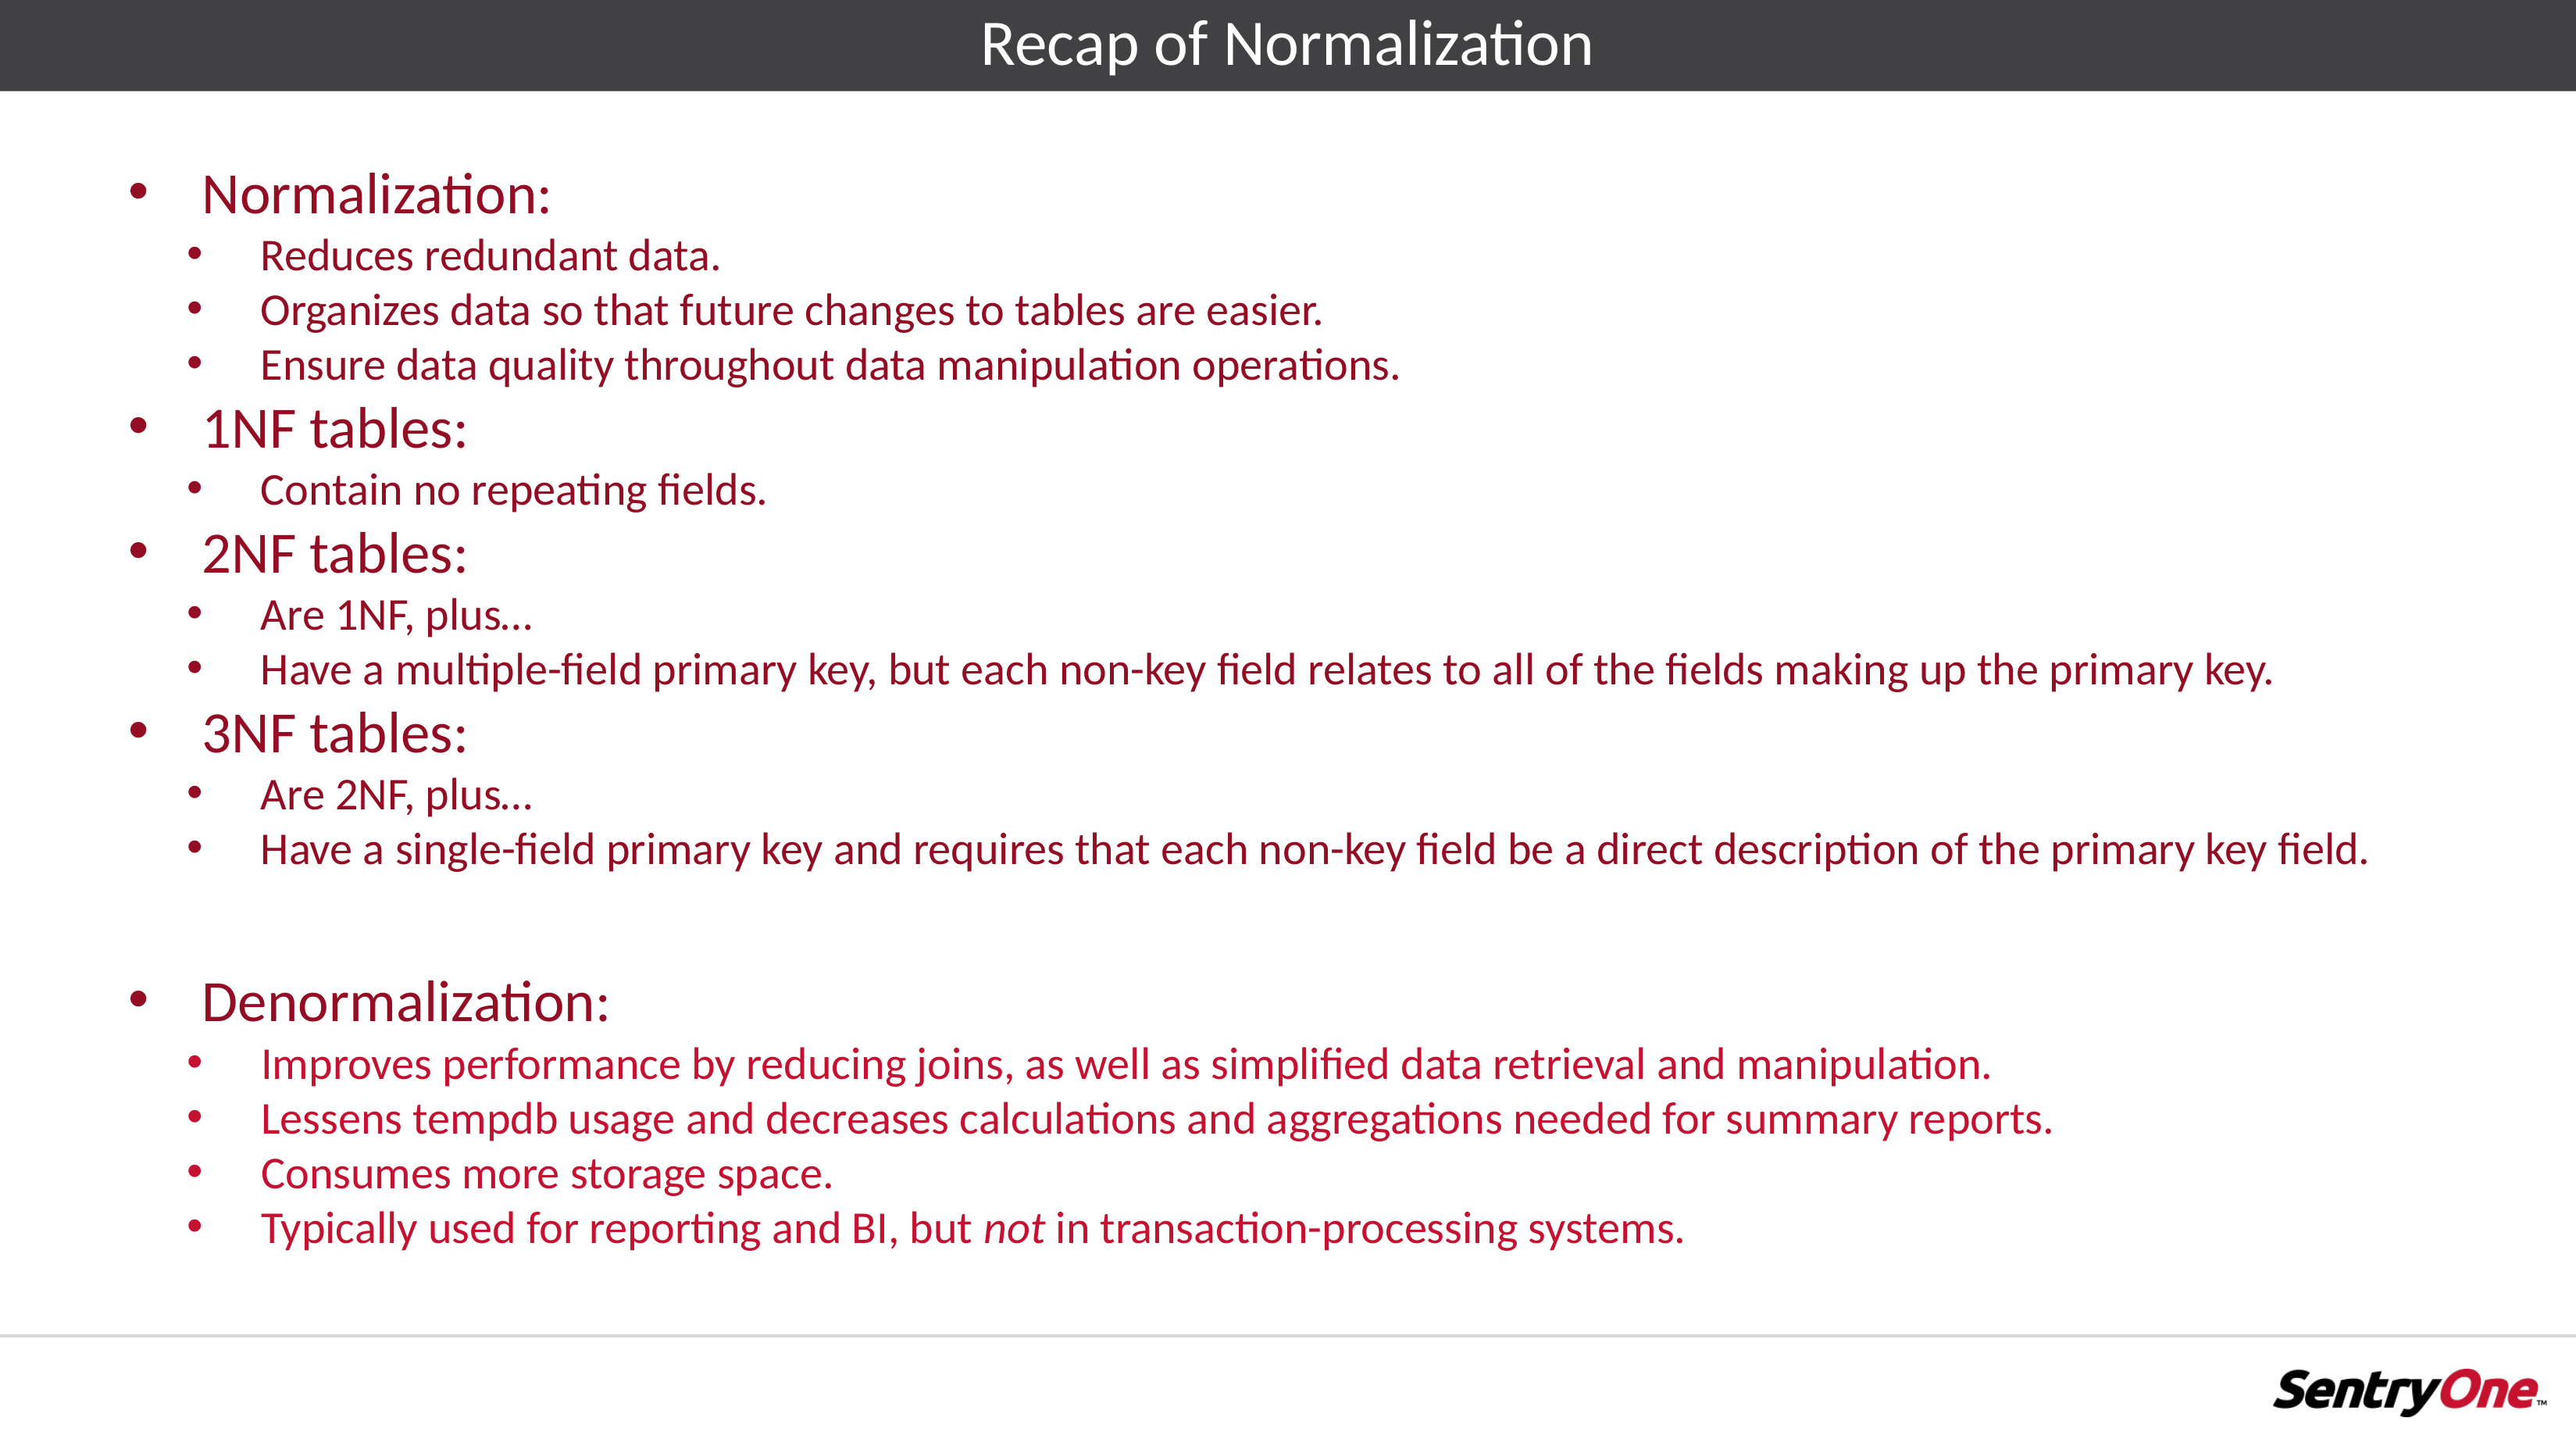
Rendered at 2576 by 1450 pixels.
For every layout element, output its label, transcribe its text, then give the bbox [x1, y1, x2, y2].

picture [2273, 1369, 2548, 1417]
title Recap of Normalization [648, 0, 1928, 79]
list Normalization: Reduces redundant data. Organizes data so that future changes to tables are easier. Ensure data quality throughout data manipulation operations. 1NF tables: Contain no repeating fields. 2NF tables: Are 1NF, plus… Have a multiple-field primary key, but each non-key field relates to all of the fields making up the primary key. 3NF tables: Are 2NF, plus… Have a single-field primary key and requires that each non-key field be a direct description of the primary key field. Denormalization: Improves performance by reducing joins, as well as simplified data retrieval and manipulation. Lessens tempdb usage and decreases calculations and aggregations needed for summary reports. Consumes more storage space. Typically used for reporting and BI, but not in transaction-processing systems. [128, 155, 2447, 1263]
